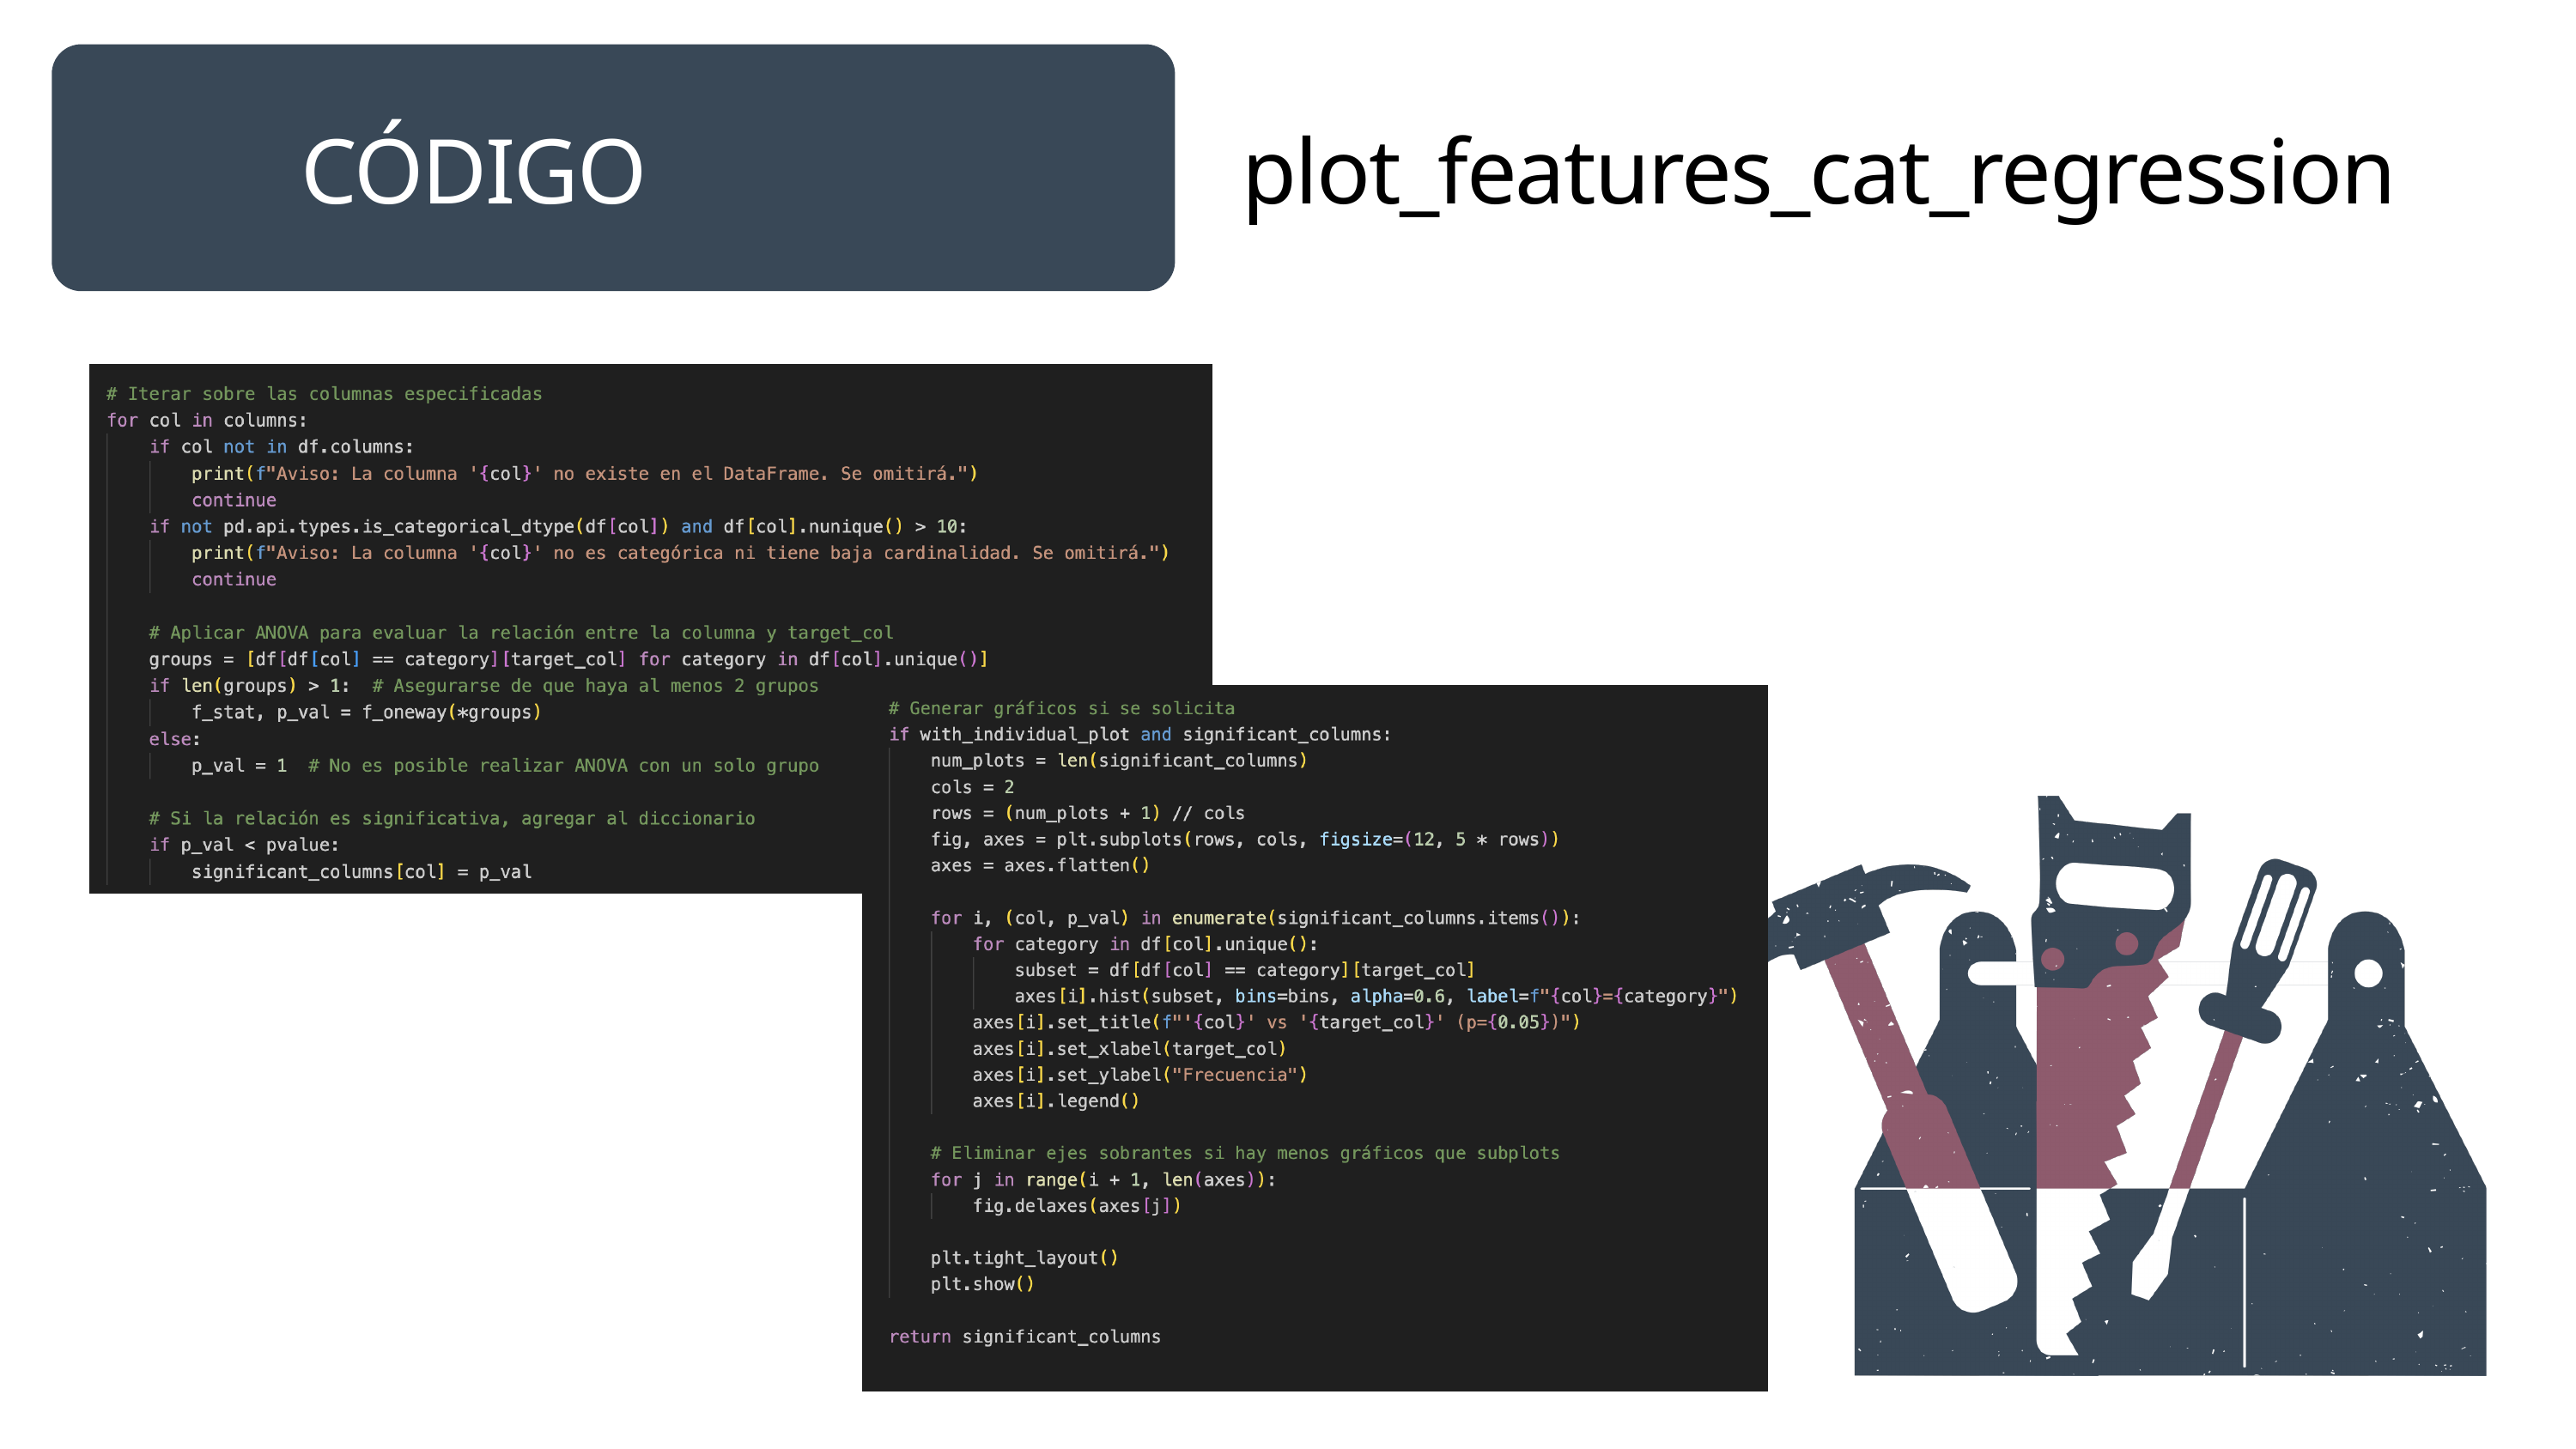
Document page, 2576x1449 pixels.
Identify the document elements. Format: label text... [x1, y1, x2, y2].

text_box [1771, 796, 2487, 1376]
text_box [52, 44, 1176, 292]
text_box CÓDIGO [157, 113, 813, 221]
picture [88, 363, 1768, 1391]
text_box plot_features_cat_regression [1236, 107, 2403, 228]
